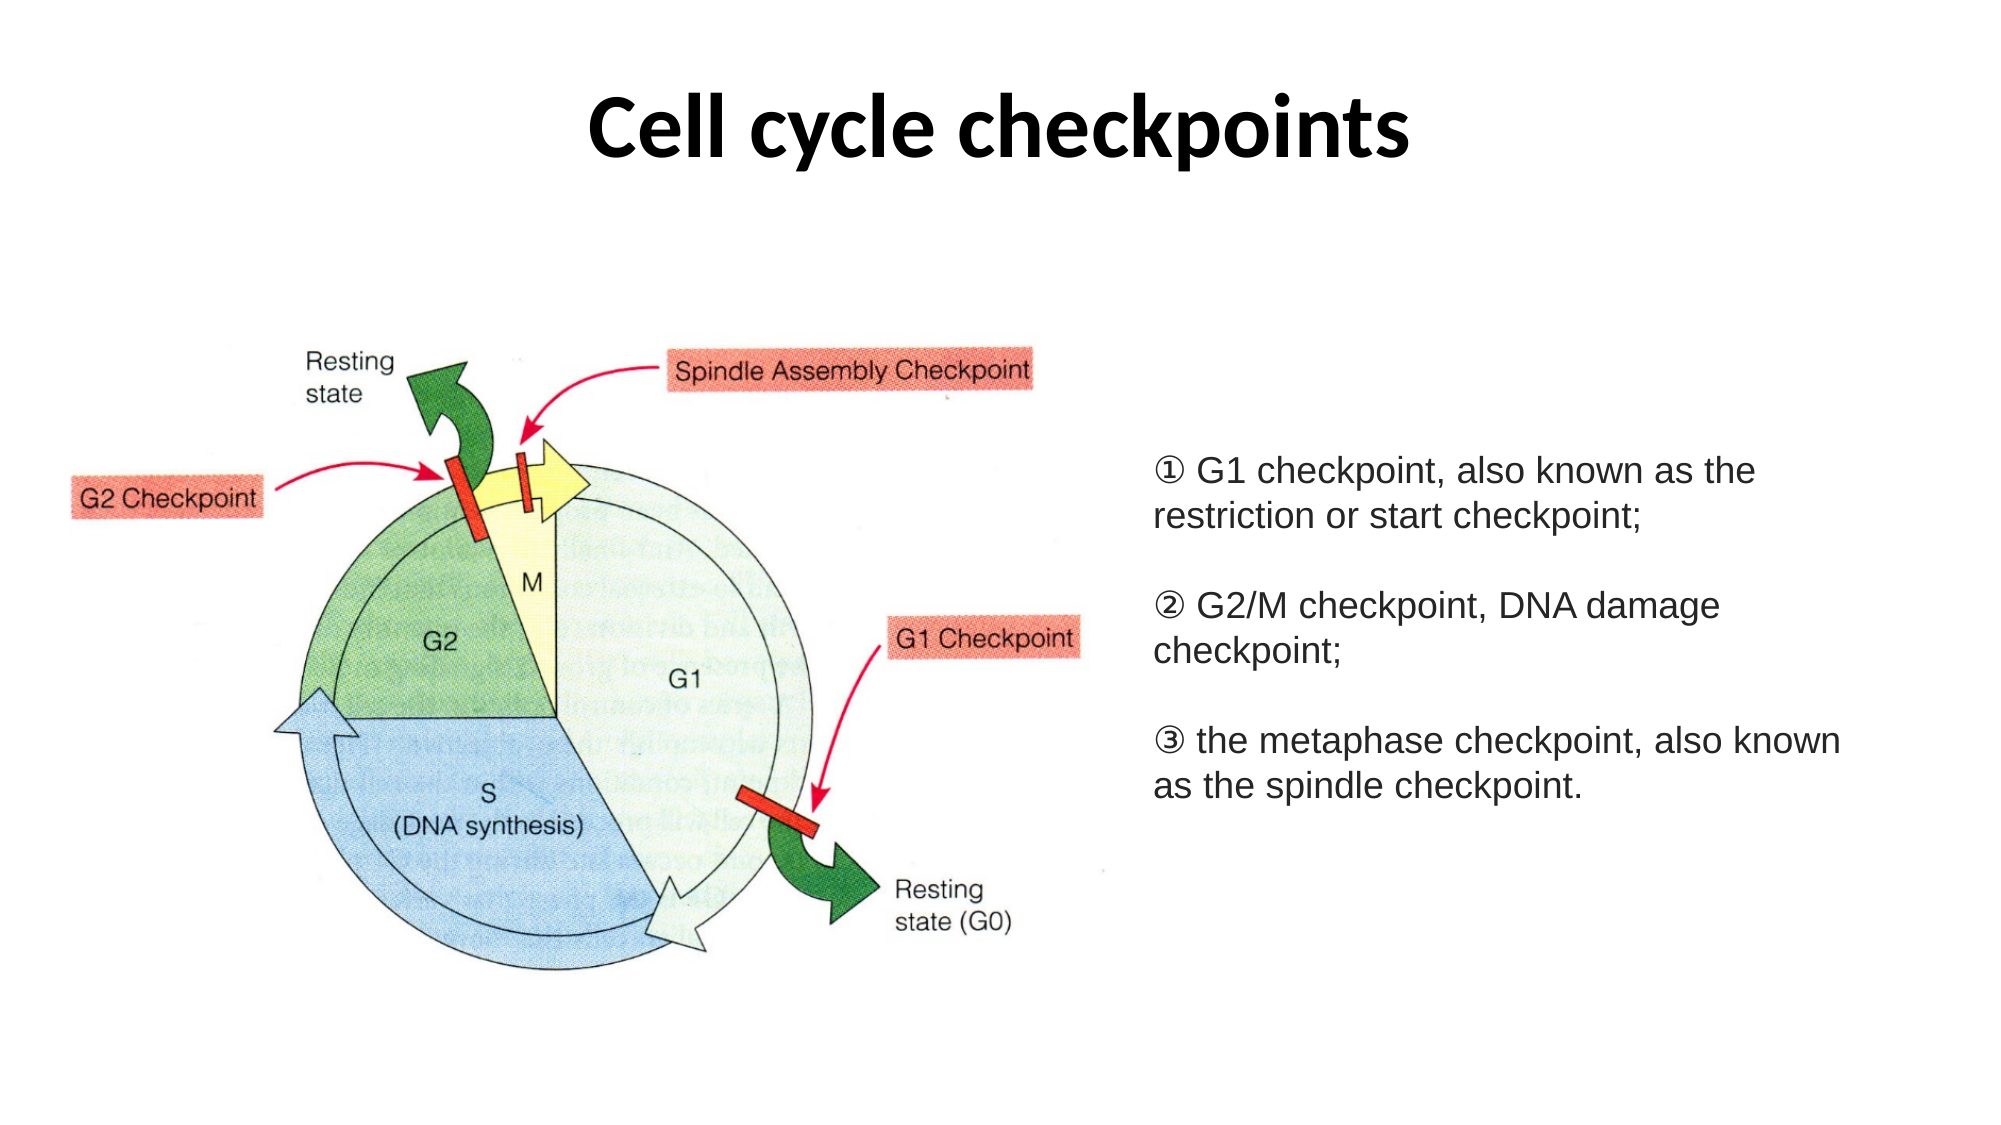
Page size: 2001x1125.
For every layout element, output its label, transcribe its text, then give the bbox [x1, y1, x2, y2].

text_box ① G1 checkpoint, also known as the restriction or start checkpoint; ② G2/M checkpoint, DNA damage checkpoint; ③ the metaphase checkpoint, also known as the spindle checkpoint. [1138, 438, 1875, 814]
text_box Cell cycle checkpoints [574, 58, 1428, 184]
picture [69, 332, 1111, 981]
